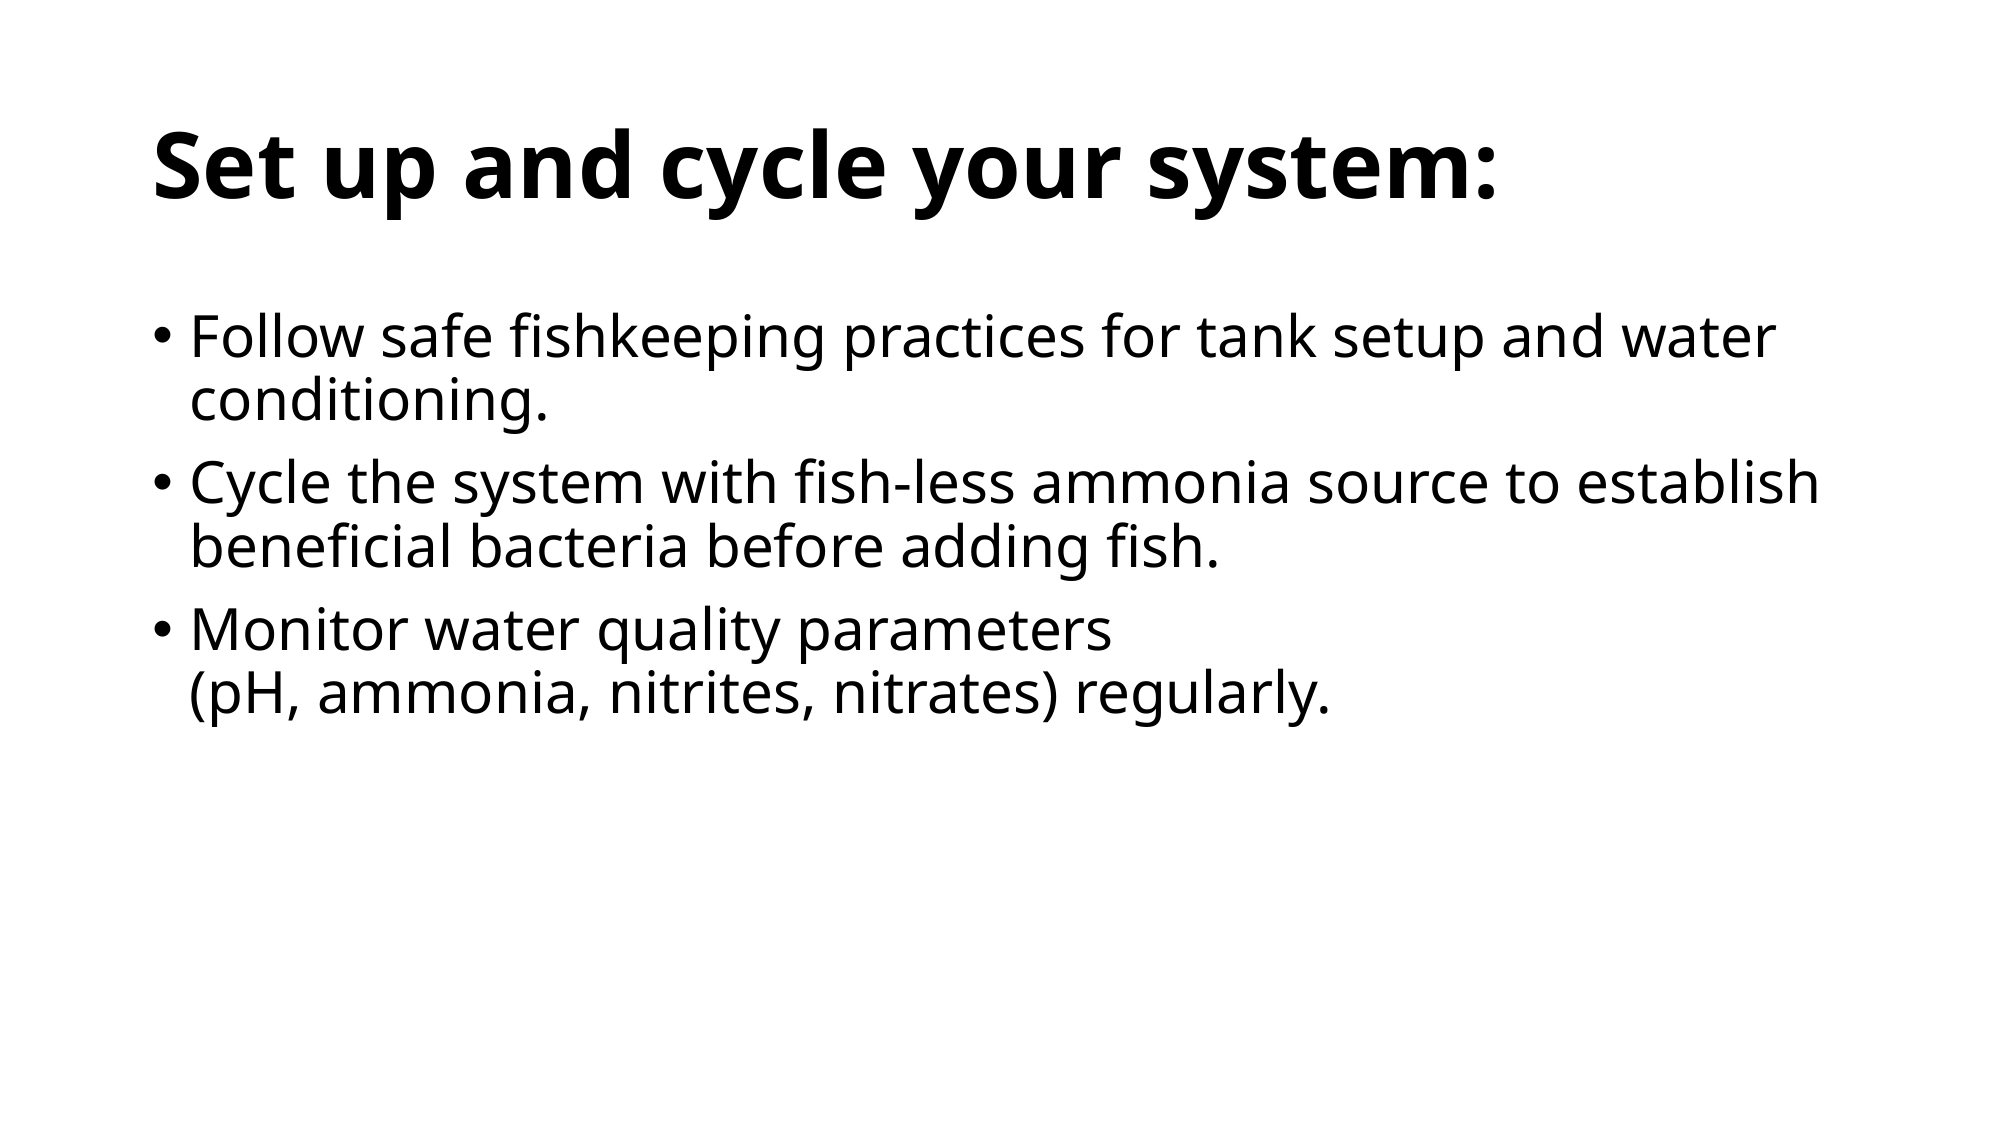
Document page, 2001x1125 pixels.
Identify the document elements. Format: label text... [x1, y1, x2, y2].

title Set up and cycle your system: [137, 59, 1863, 278]
list Follow safe fishkeeping practices for tank setup and water conditioning. Cycle the system with fish-less ammonia source to establish beneficial bacteria before adding fish. Monitor water quality parameters (pH, ammonia, nitrites, nitrates) regularly. [137, 299, 1863, 1014]
